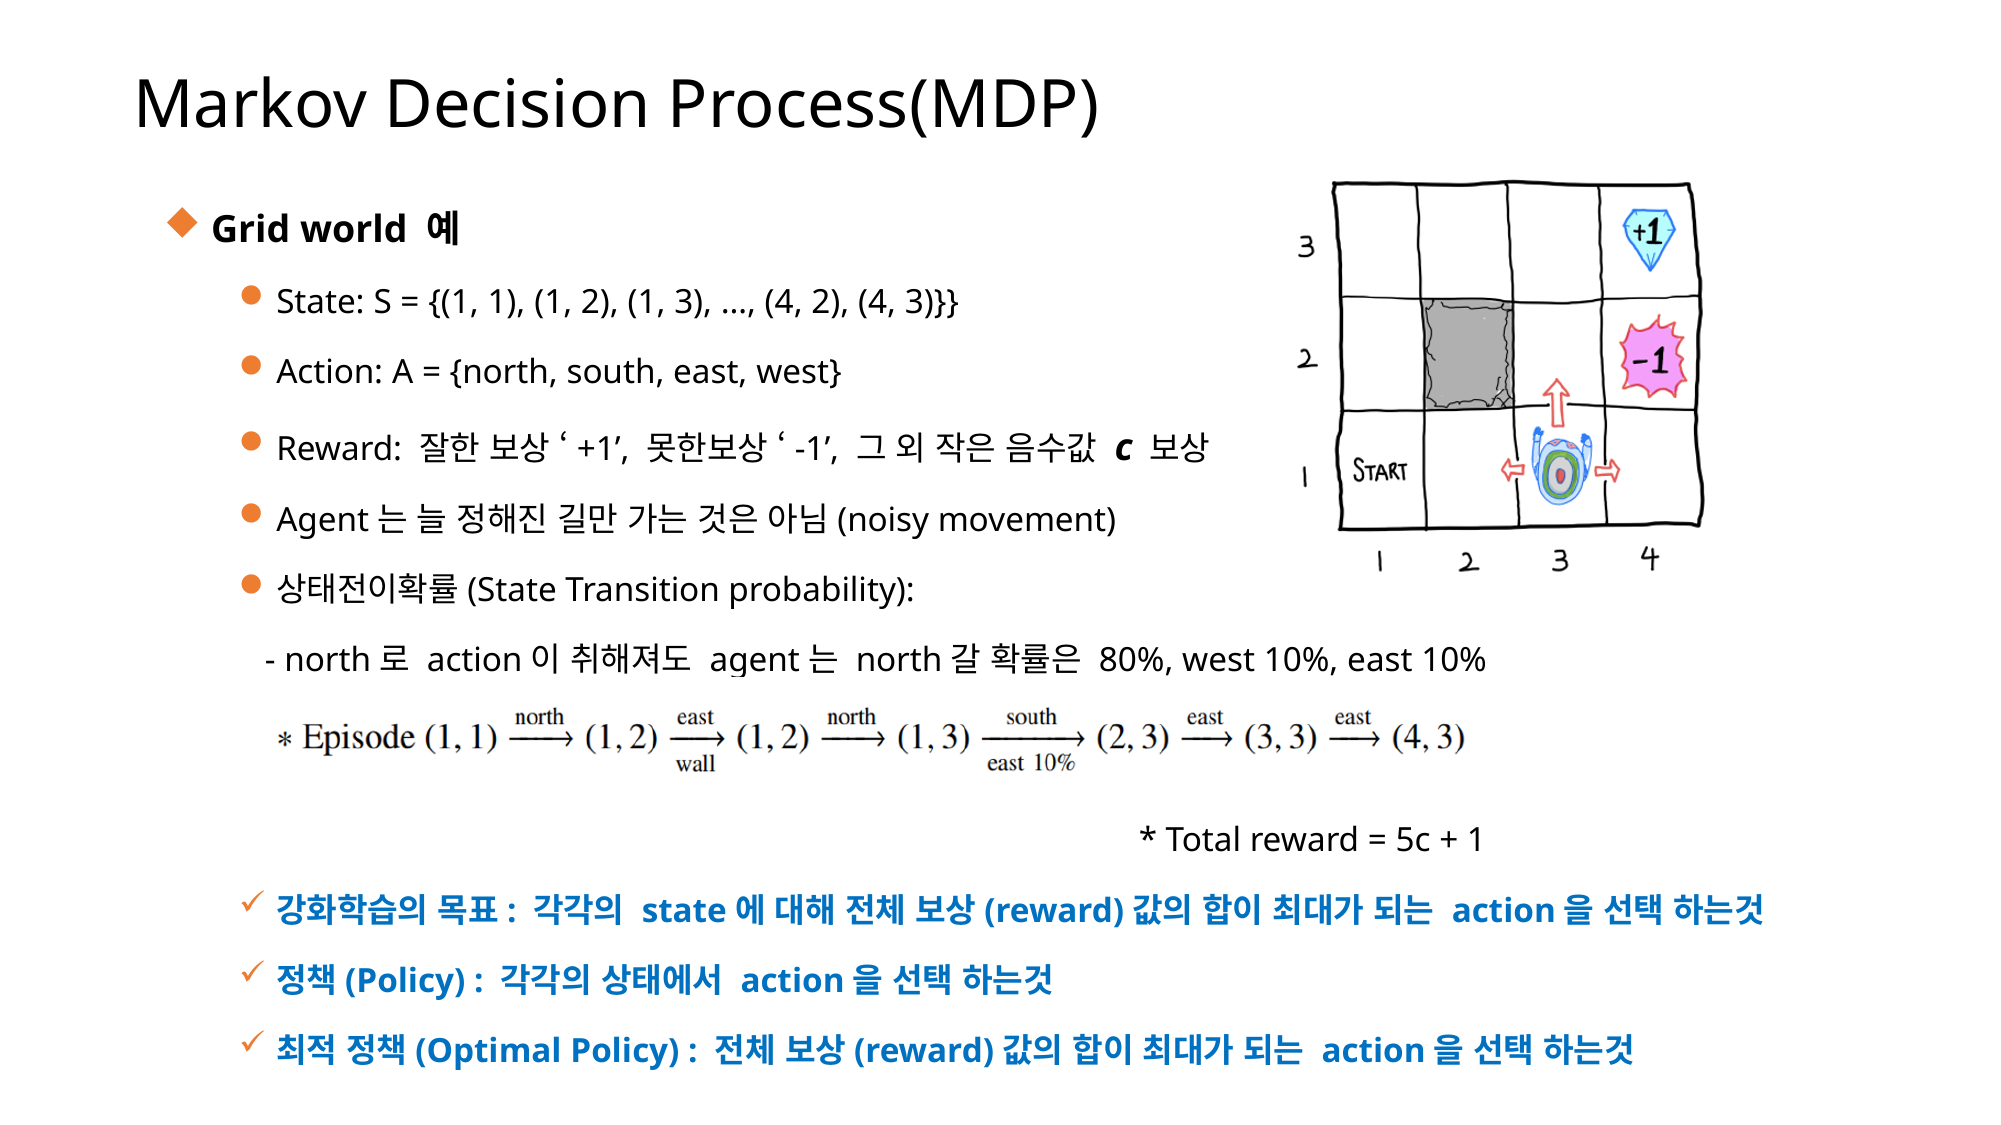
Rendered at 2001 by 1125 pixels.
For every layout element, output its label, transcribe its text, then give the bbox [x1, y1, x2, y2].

picture [1289, 160, 1714, 574]
text_box Markov Decision Process(MDP) [118, 54, 1449, 150]
picture [274, 677, 1474, 773]
text_box Grid world 예 State: S = {(1, 1), (1, 2), (1, 3), …, (4, 2), (4, 3)}} Action: A = {north, south, east, west} Reward: 잘한 보상 ‘+1’, 못한보상 ‘-1’, 그 외 작은 음수값 c 보상 Agent는 늘 정해진 길만 가는 것은 아님(noisy movement) 상태전이확률(State Transition probability): - north로 action이 취해져도 agent는 north갈 확률은 80%, west 10%, east 10% * Total reward = 5c + 1 강화학습의 목표: 각각의 state에 대해 전체 보상(reward)값의 합이 최대가 되는 action을 선택 하는것 정책(Policy) : 각각의 상태에서 action을 선택 하는것 최적 정책(Optimal Policy) : 전체 보상(reward)값의 합이 최대가 되는 action을 선택 하는것 [148, 152, 1818, 1109]
